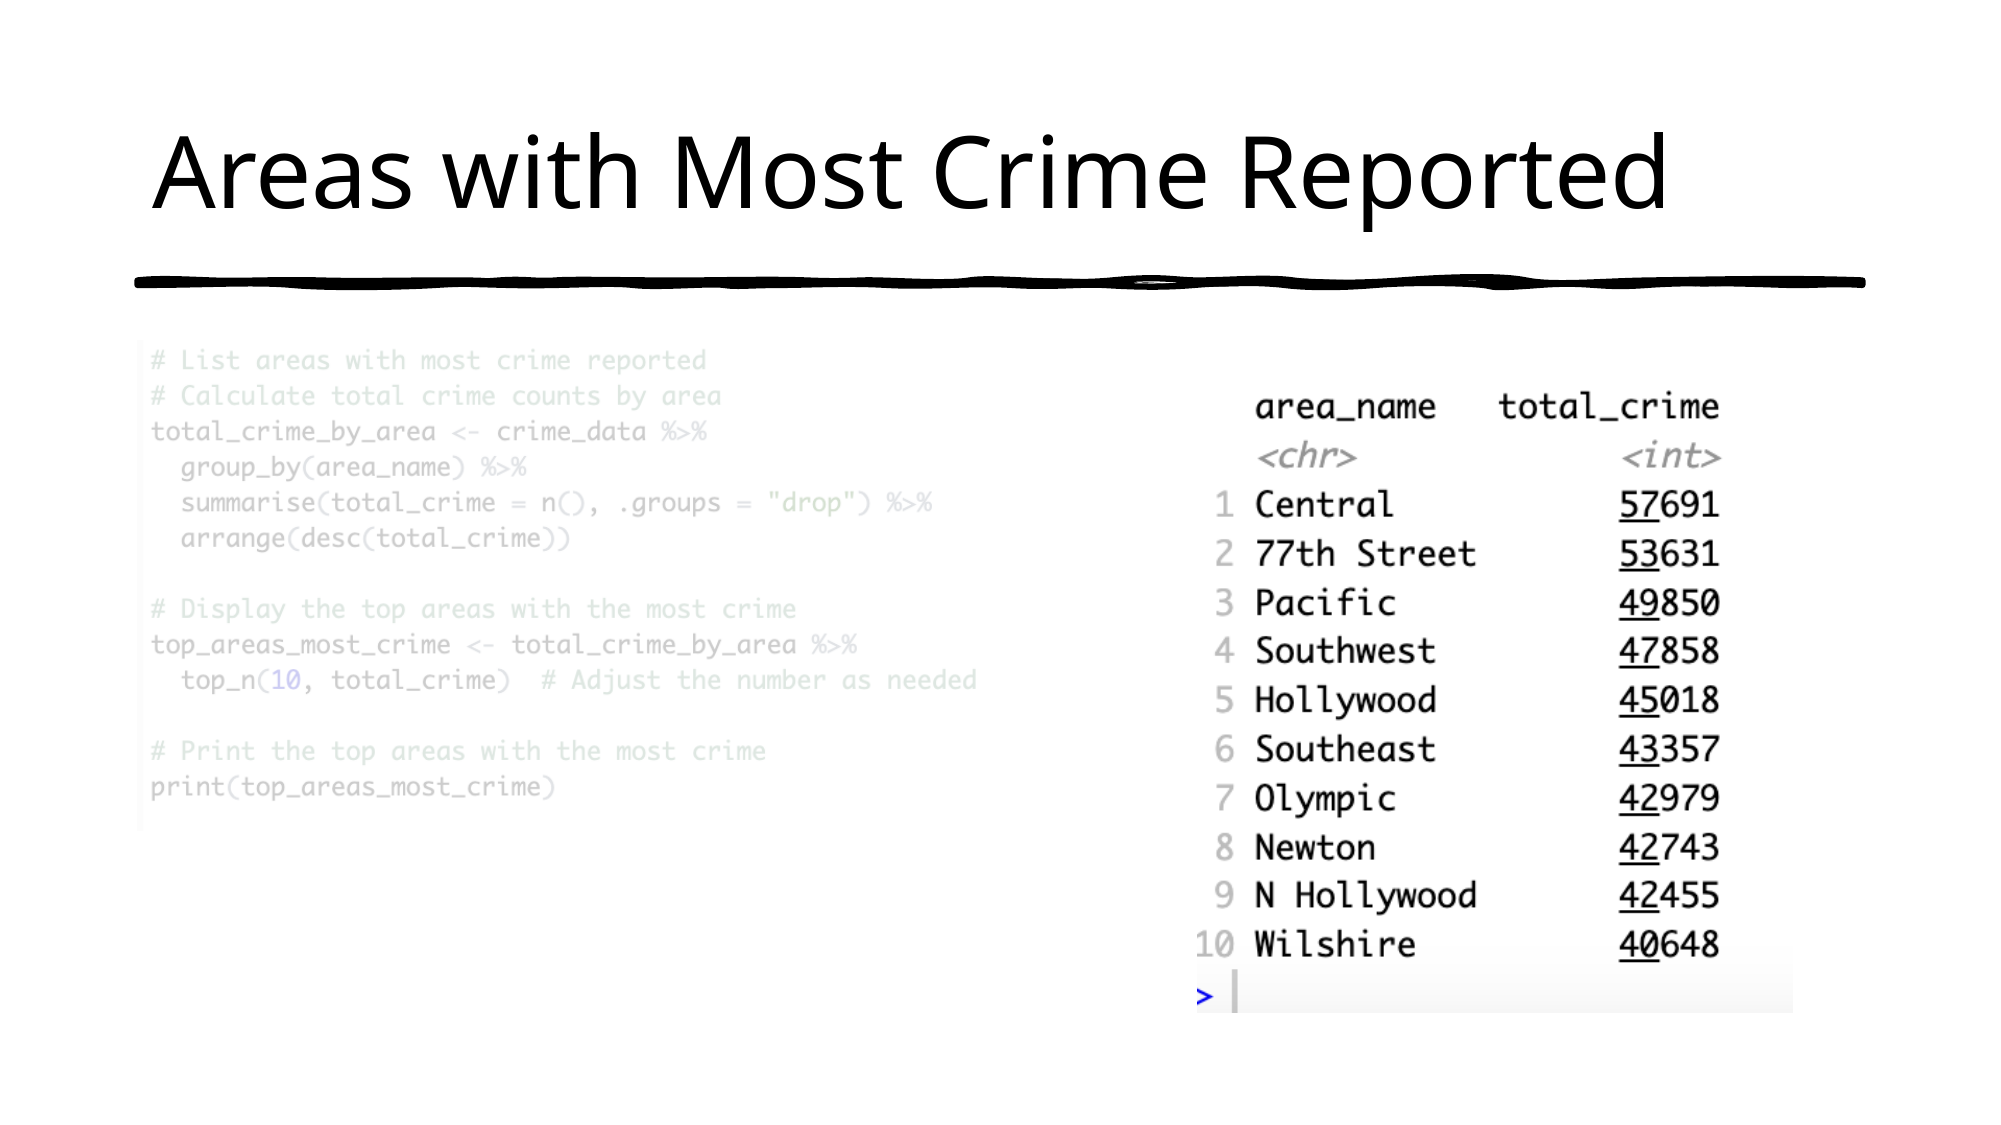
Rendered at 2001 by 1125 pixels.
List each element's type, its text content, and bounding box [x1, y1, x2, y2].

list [137, 340, 1053, 831]
picture [1197, 389, 1793, 1013]
title Areas with Most Crime Reported [137, 59, 1863, 278]
